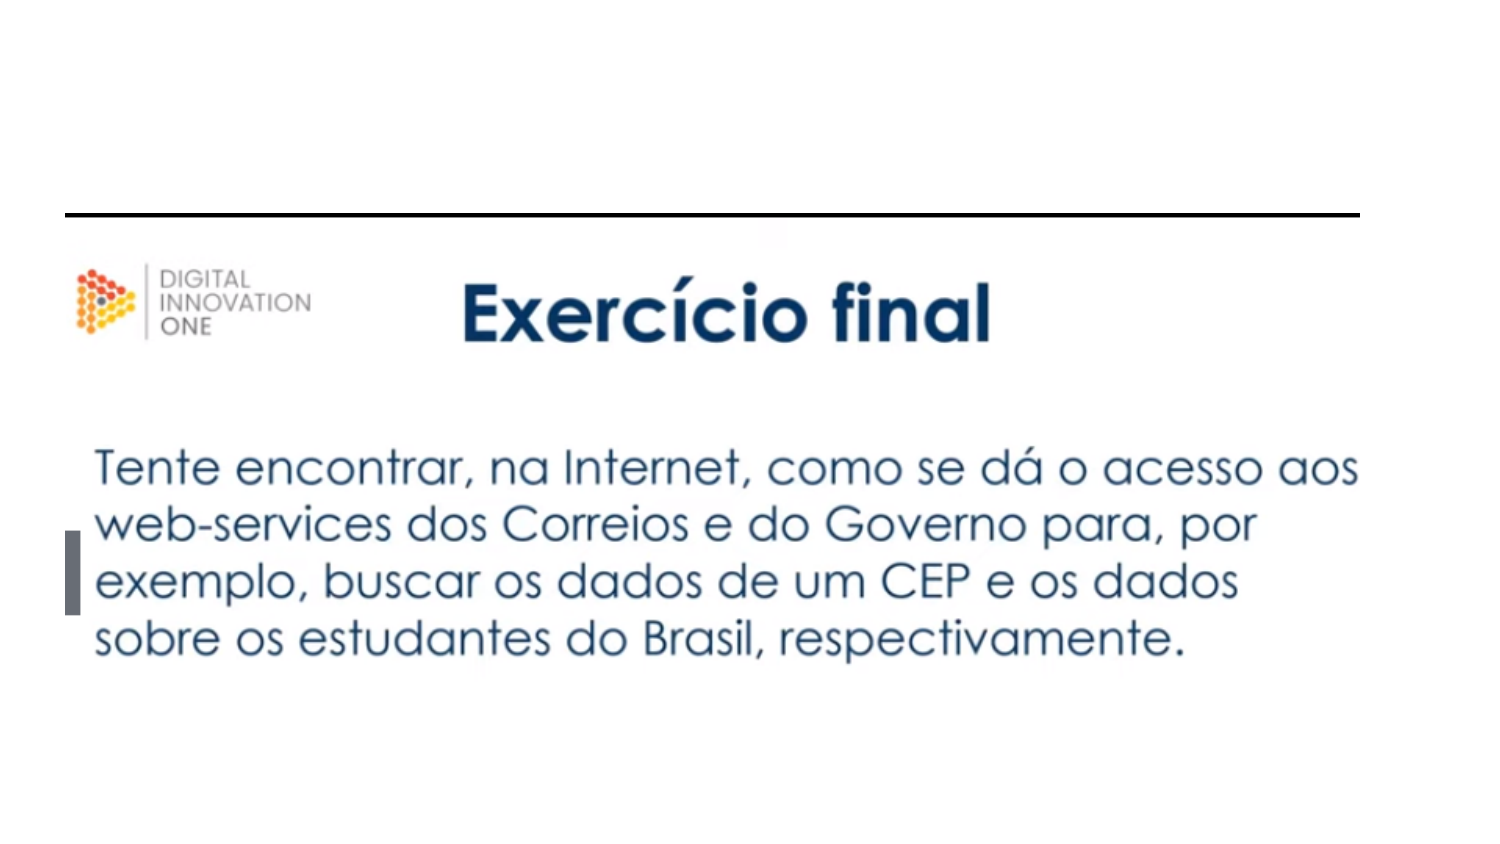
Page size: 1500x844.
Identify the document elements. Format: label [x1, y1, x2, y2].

picture [65, 213, 1360, 769]
